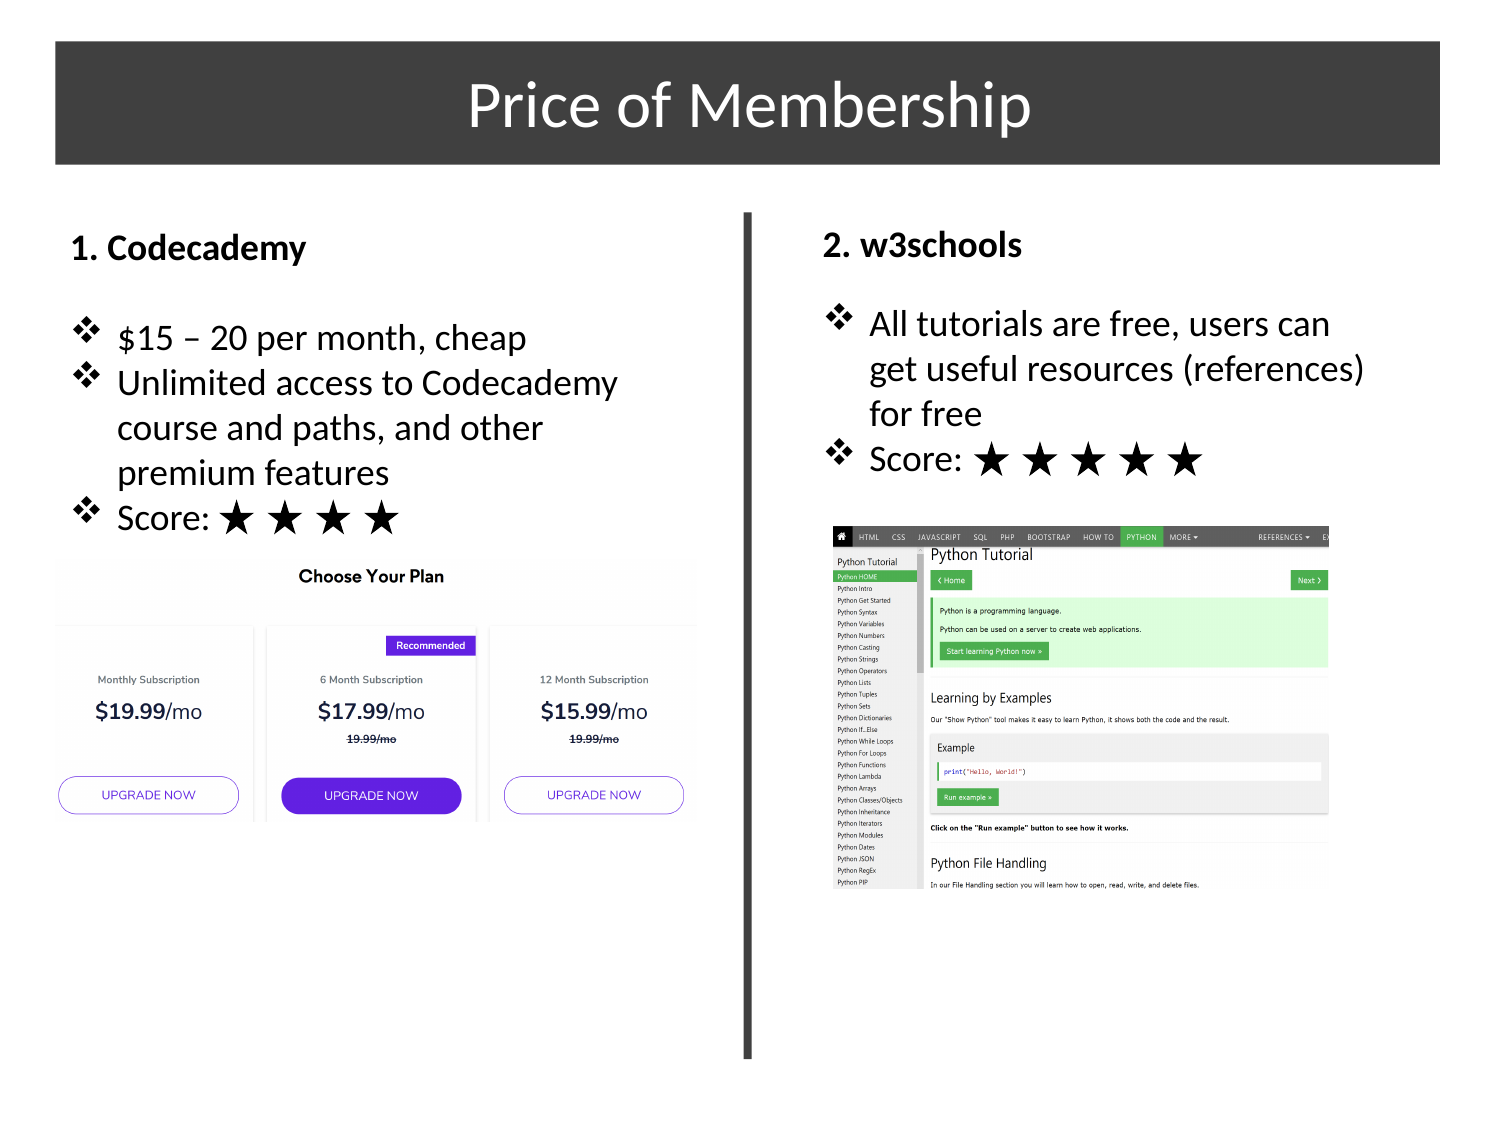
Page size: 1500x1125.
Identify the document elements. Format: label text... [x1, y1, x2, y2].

text_box 1. Codecademy $15 – 20 per month, cheap Unlimited access to Codecademy course and paths, and other premium features Score: [55, 215, 662, 546]
text_box [1164, 437, 1206, 479]
text_box Price of Membership [160, 53, 1340, 149]
text_box [1067, 437, 1109, 479]
text_box [1019, 437, 1061, 479]
text_box 2. w3schools [807, 212, 1307, 273]
text_box [971, 437, 1013, 479]
picture [55, 559, 697, 823]
text_box [264, 495, 306, 538]
text_box [54, 40, 1441, 166]
text_box [1116, 437, 1158, 479]
text_box [312, 495, 354, 538]
picture [833, 526, 1329, 889]
text_box [743, 211, 753, 1060]
text_box All tutorials are free, users can get useful resources (references) for free Score: [807, 291, 1397, 487]
text_box [361, 495, 403, 538]
text_box [216, 495, 258, 538]
